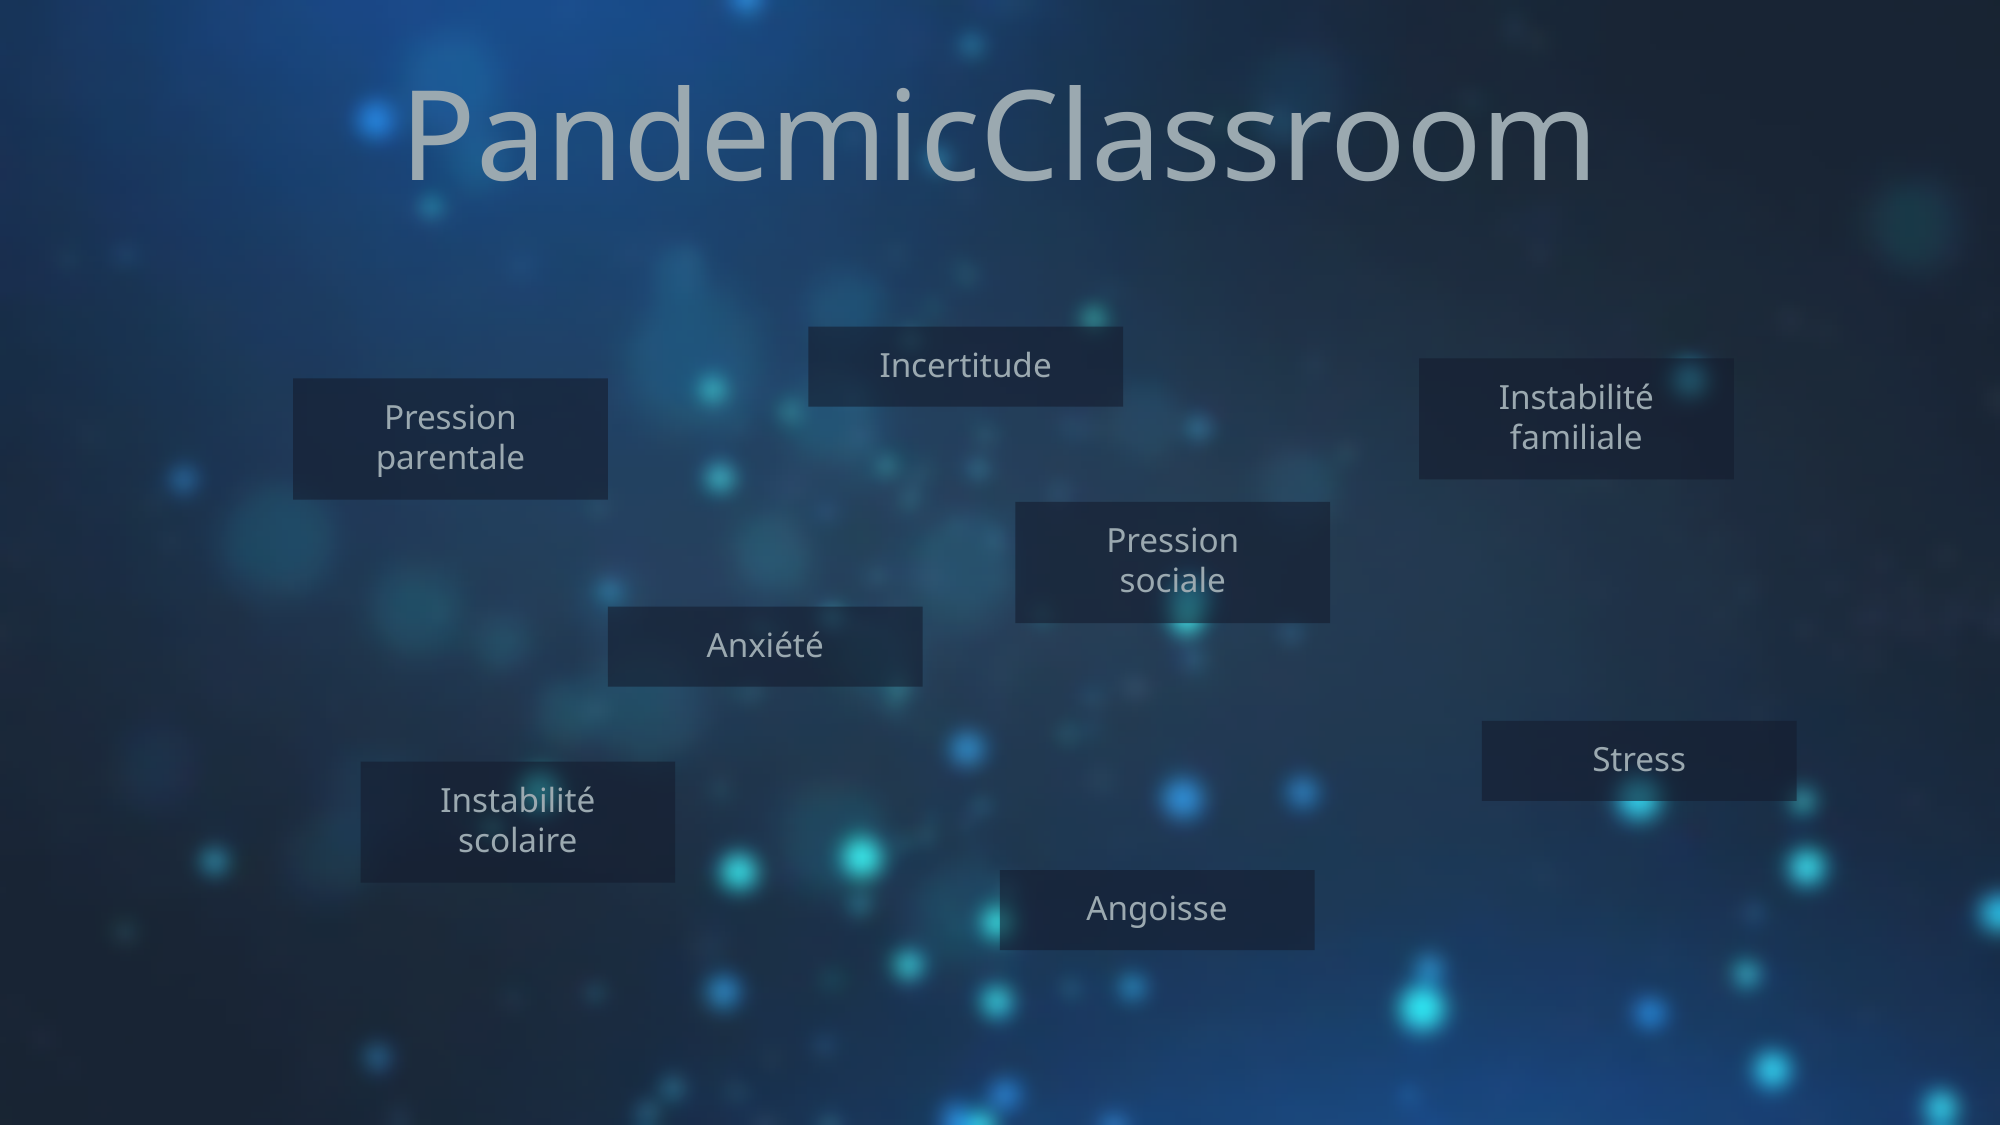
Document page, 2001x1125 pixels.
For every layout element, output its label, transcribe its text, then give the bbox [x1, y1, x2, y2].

text_box PandemicClassroom [89, 48, 1911, 214]
text_box Pression sociale [1015, 501, 1331, 624]
text_box Stress [1481, 720, 1797, 801]
picture [0, 0, 2000, 1125]
text_box Instabilité scolaire [360, 761, 676, 883]
text_box Incertitude [808, 326, 1124, 407]
text_box Instabilité familiale [1419, 358, 1734, 480]
text_box Anxiété [607, 606, 923, 687]
text_box Pression parentale [293, 378, 608, 500]
text_box Angoisse [999, 870, 1315, 951]
